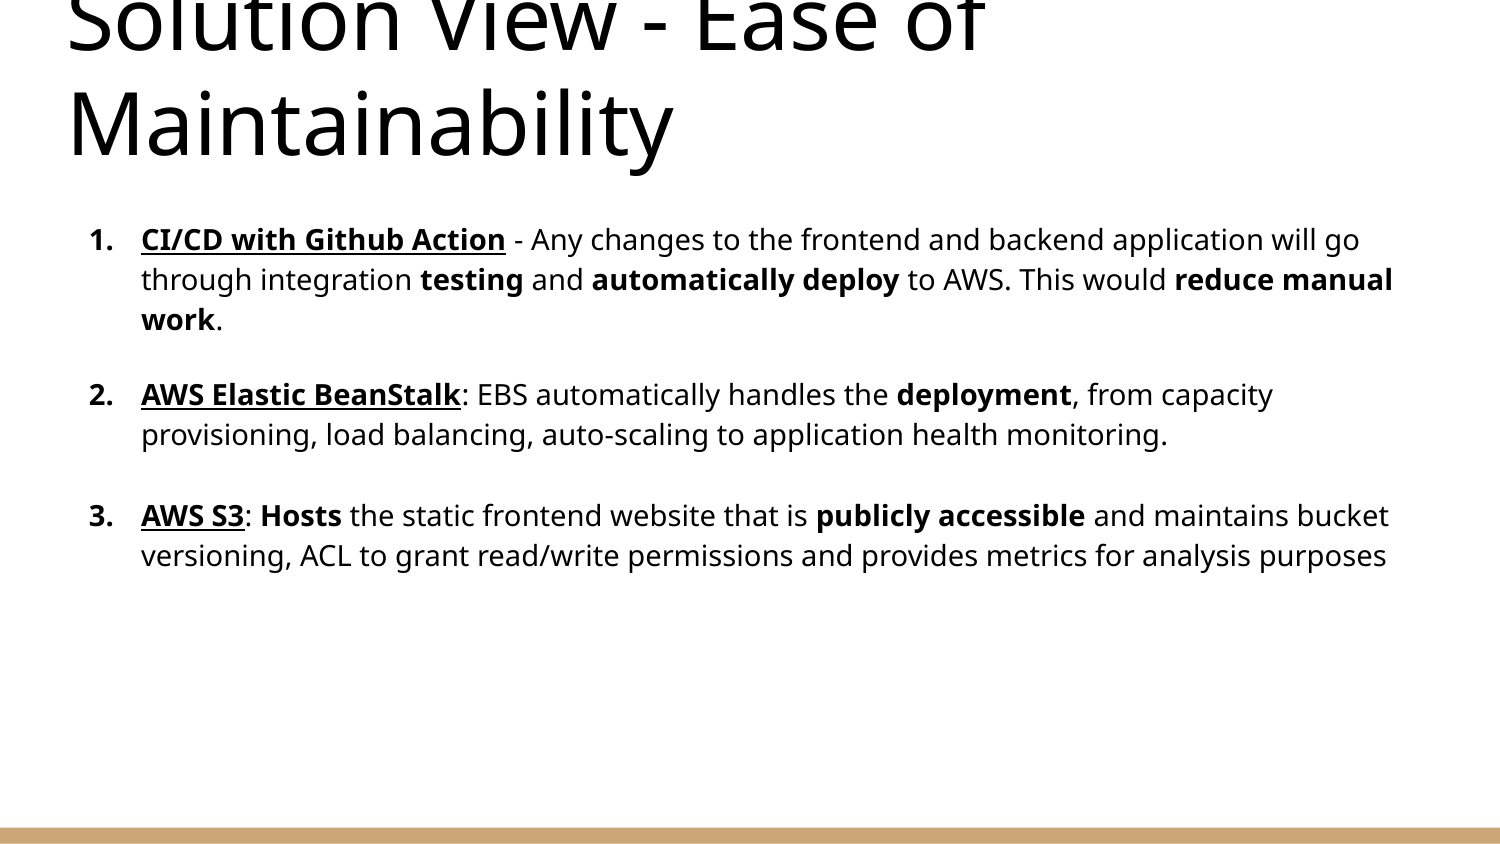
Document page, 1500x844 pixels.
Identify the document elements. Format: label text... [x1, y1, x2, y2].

list CI/CD with Github Action - Any changes to the frontend and backend application will go through integration testing and automatically deploy to AWS. This would reduce manual work. AWS Elastic BeanStalk: EBS automatically handles the deployment, from capacity provisioning, load balancing, auto-scaling to application health monitoring. AWS S3: Hosts the static frontend website that is publicly accessible and maintains bucket versioning, ACL to grant read/write permissions and provides metrics for analysis purposes [51, 200, 1449, 752]
title Solution View - Ease of Maintainability [51, 51, 1449, 189]
